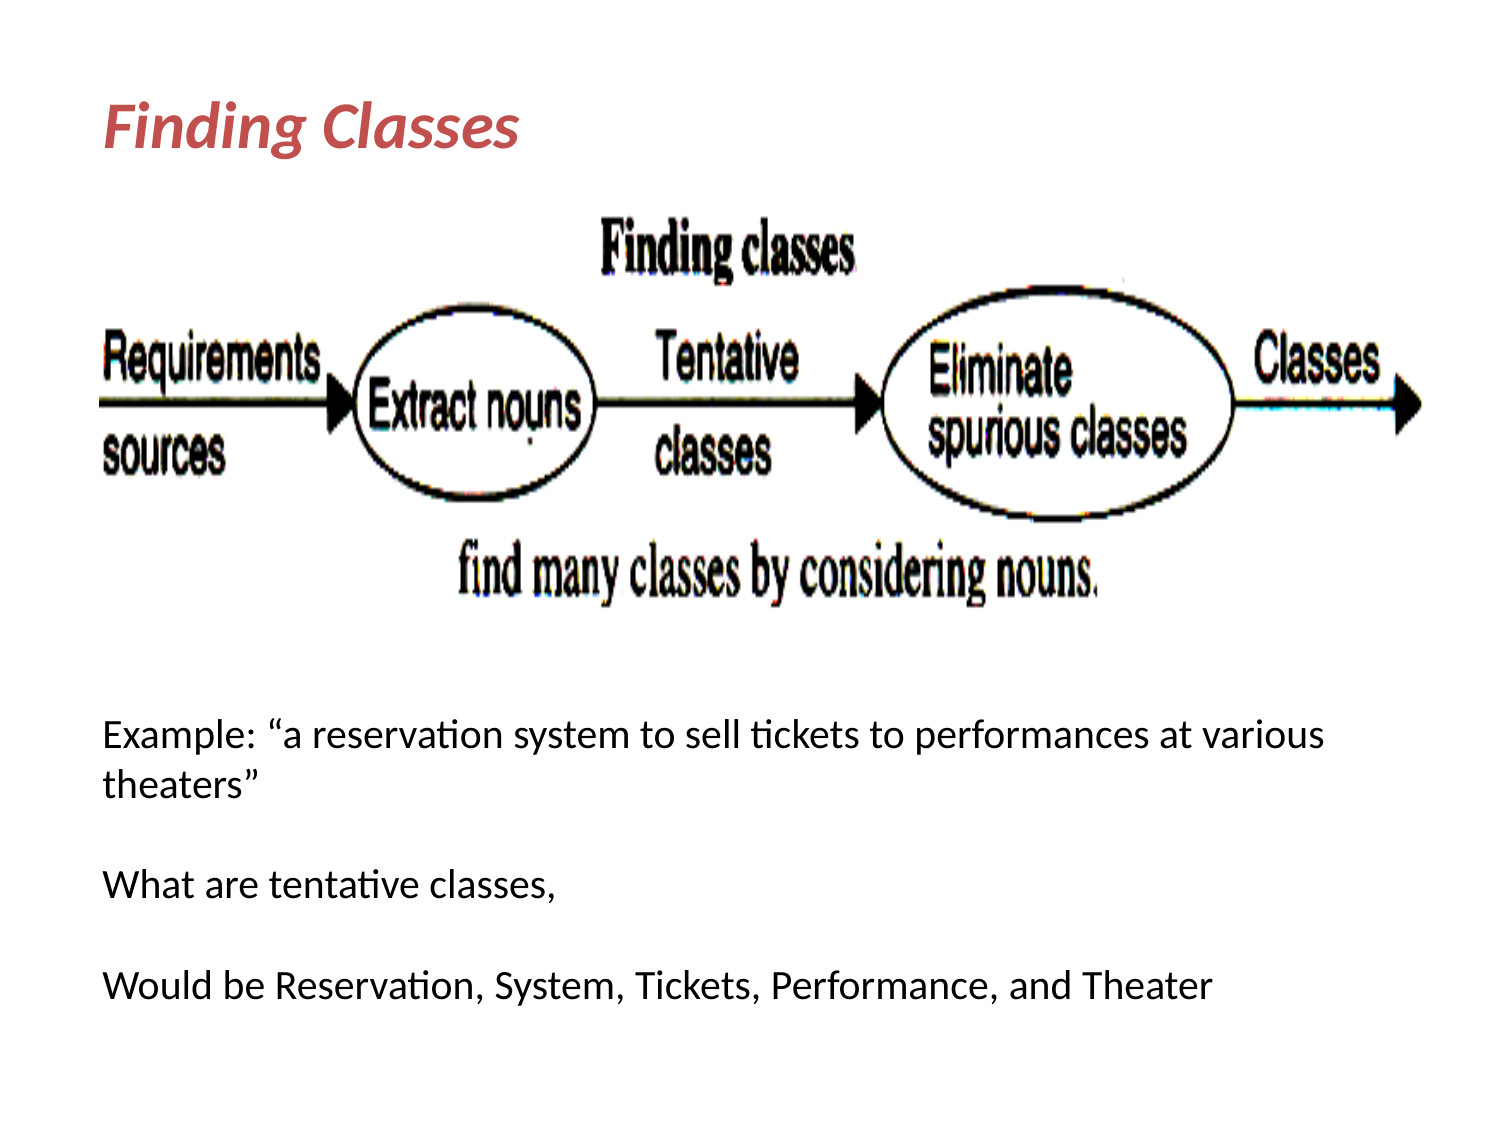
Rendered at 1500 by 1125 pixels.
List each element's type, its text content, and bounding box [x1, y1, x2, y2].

picture [99, 212, 1426, 626]
text_box Example: “a reservation system to sell tickets to performances at various theaters” What are tentative classes, Would be Reservation, System, Tickets, Performance, and Theater [87, 699, 1382, 1015]
text_box Finding Classes [88, 74, 536, 170]
